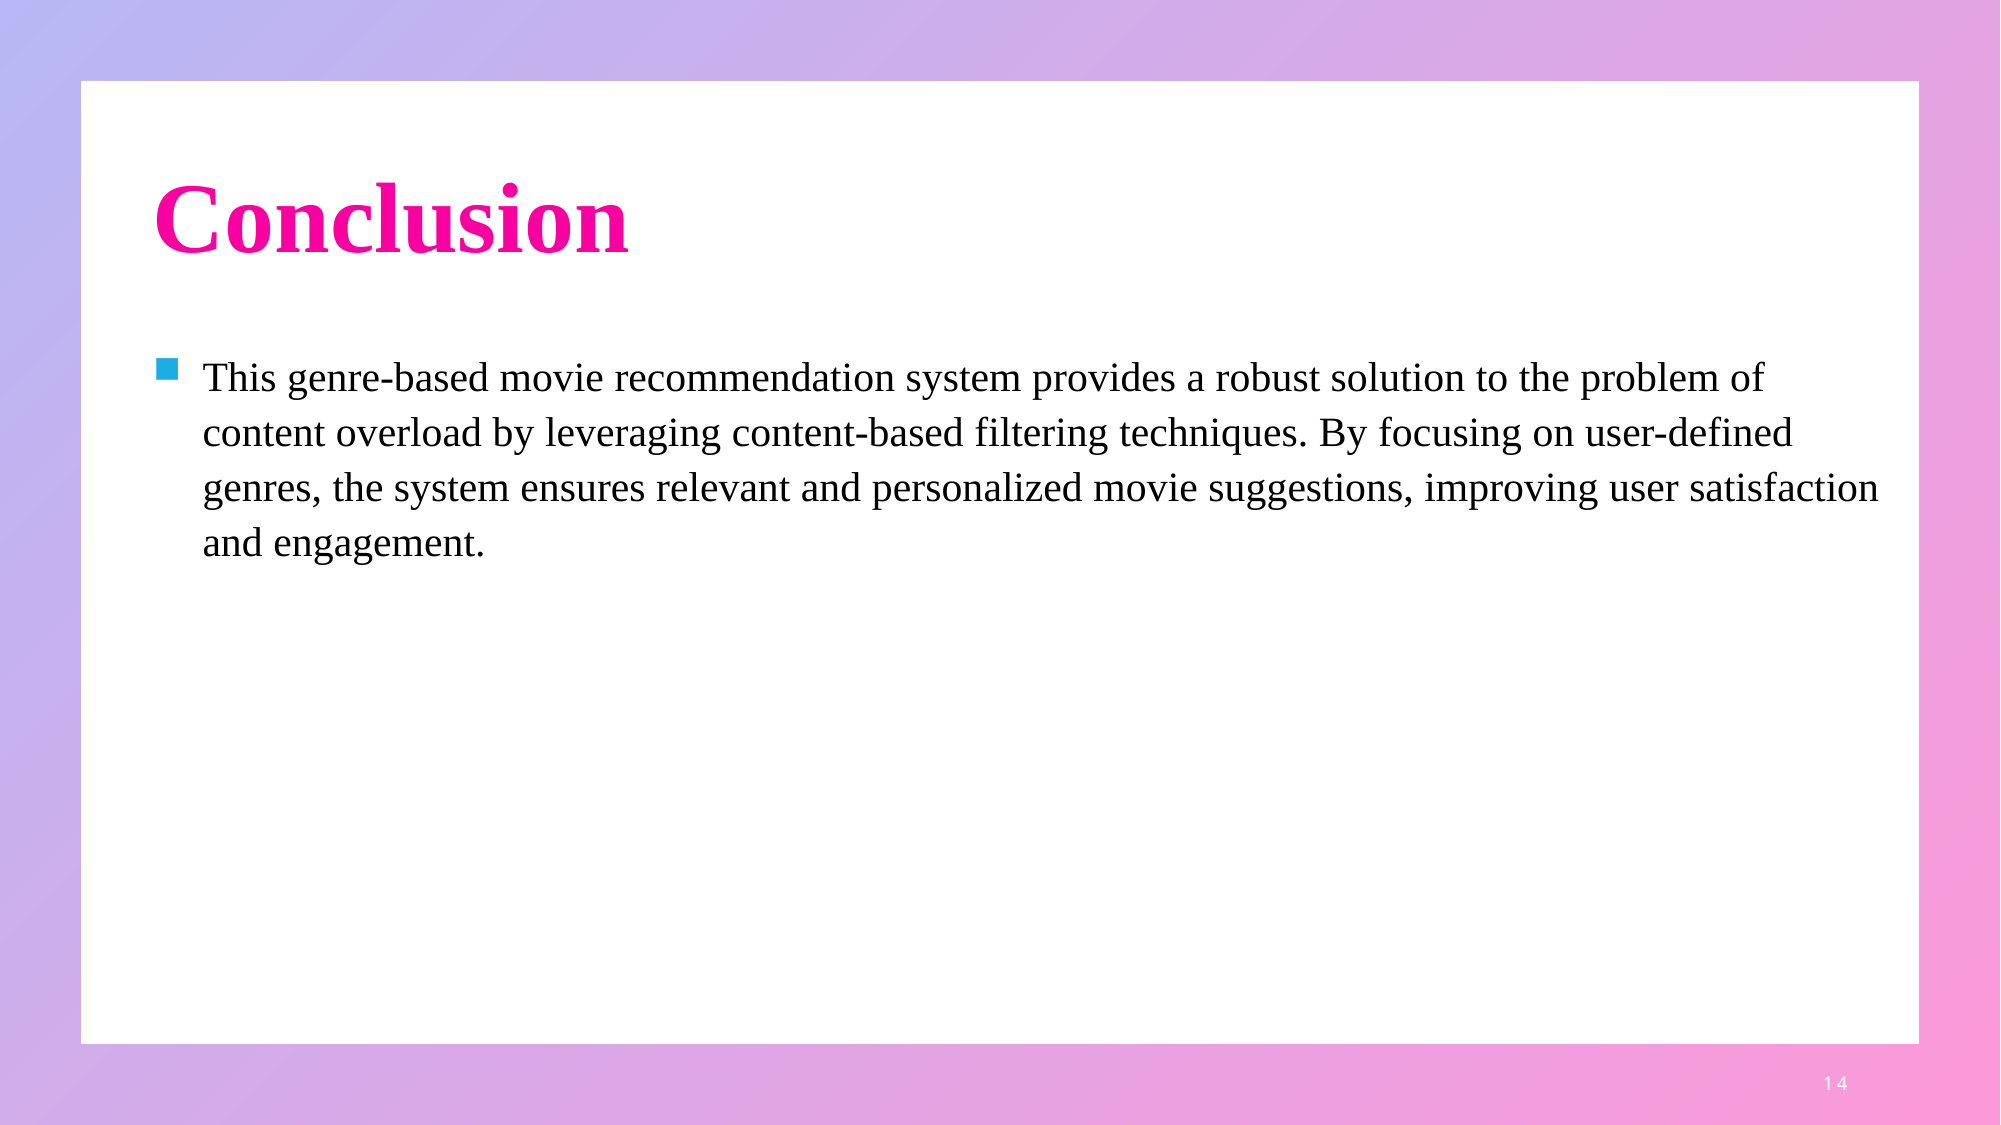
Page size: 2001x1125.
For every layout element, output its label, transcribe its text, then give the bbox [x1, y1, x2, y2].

slide_number 14 [1412, 1054, 1863, 1115]
title Conclusion [137, 111, 1863, 330]
list This genre-based movie recommendation system provides a robust solution to the problem of content overload by leveraging content-based filtering techniques. By focusing on user-defined genres, the system ensures relevant and personalized movie suggestions, improving user satisfaction and engagement. [137, 337, 1901, 1034]
